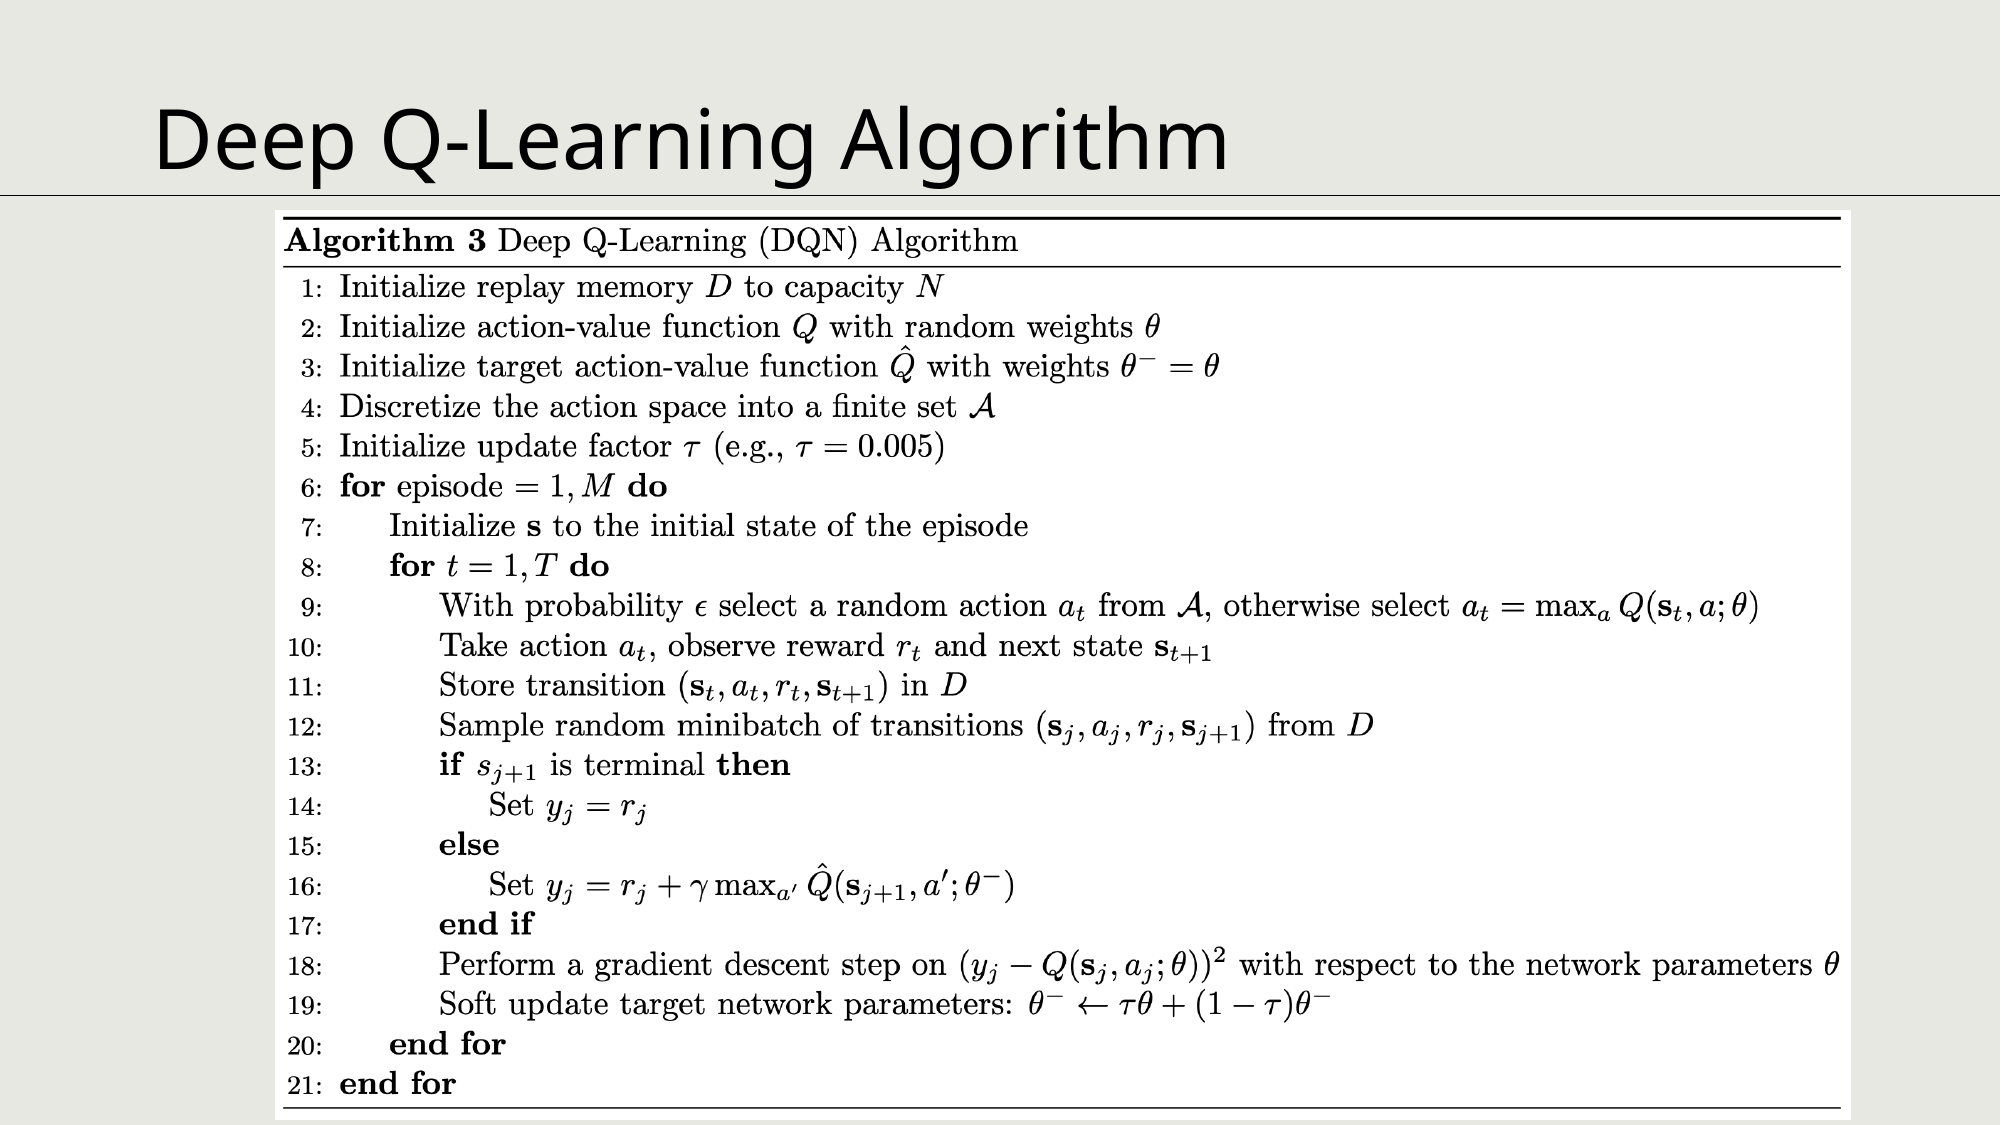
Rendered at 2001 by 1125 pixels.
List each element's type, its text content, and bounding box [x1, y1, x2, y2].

list [137, 196, 1863, 871]
title Deep Q-Learning Algorithm [137, 0, 1989, 195]
picture [275, 210, 1851, 1120]
